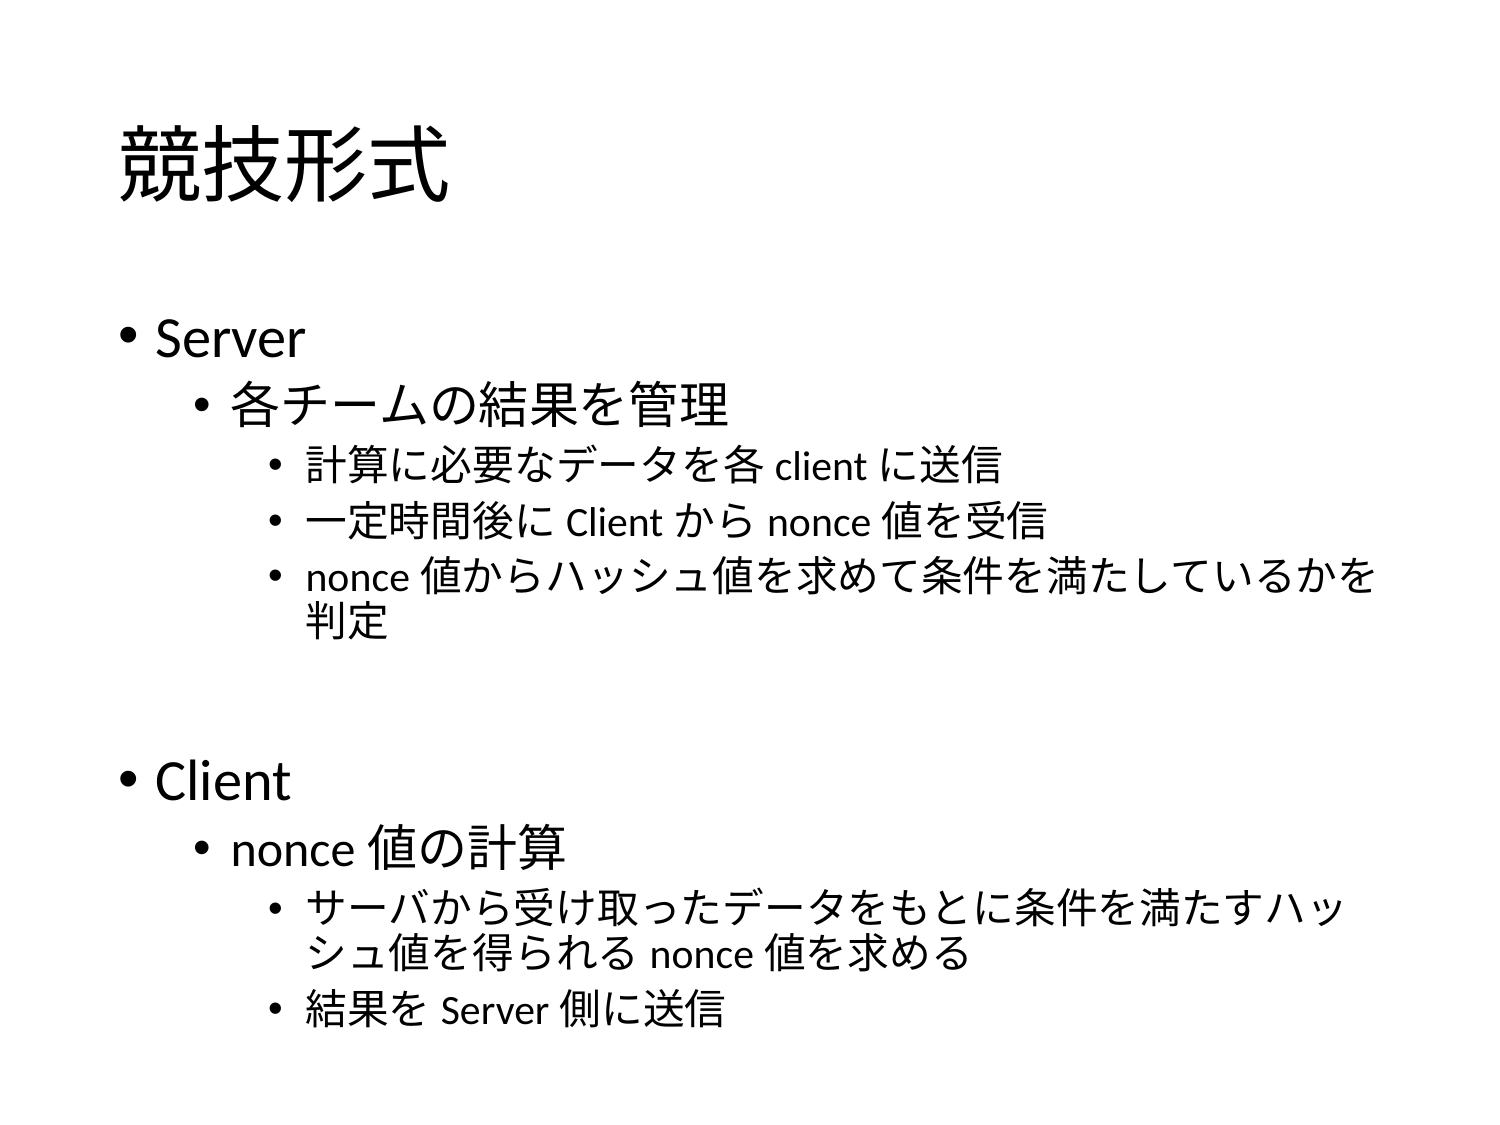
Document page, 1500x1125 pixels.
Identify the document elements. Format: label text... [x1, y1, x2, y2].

list Server 各チームの結果を管理 計算に必要なデータを各clientに送信 一定時間後にClientからnonce値を受信 nonce値からハッシュ値を求めて条件を満たしているかを判定 Client nonce値の計算 サーバから受け取ったデータをもとに条件を満たすハッシュ値を得られるnonce値を求める 結果をServer側に送信 [103, 299, 1397, 1053]
title 競技形式 [103, 59, 1397, 278]
